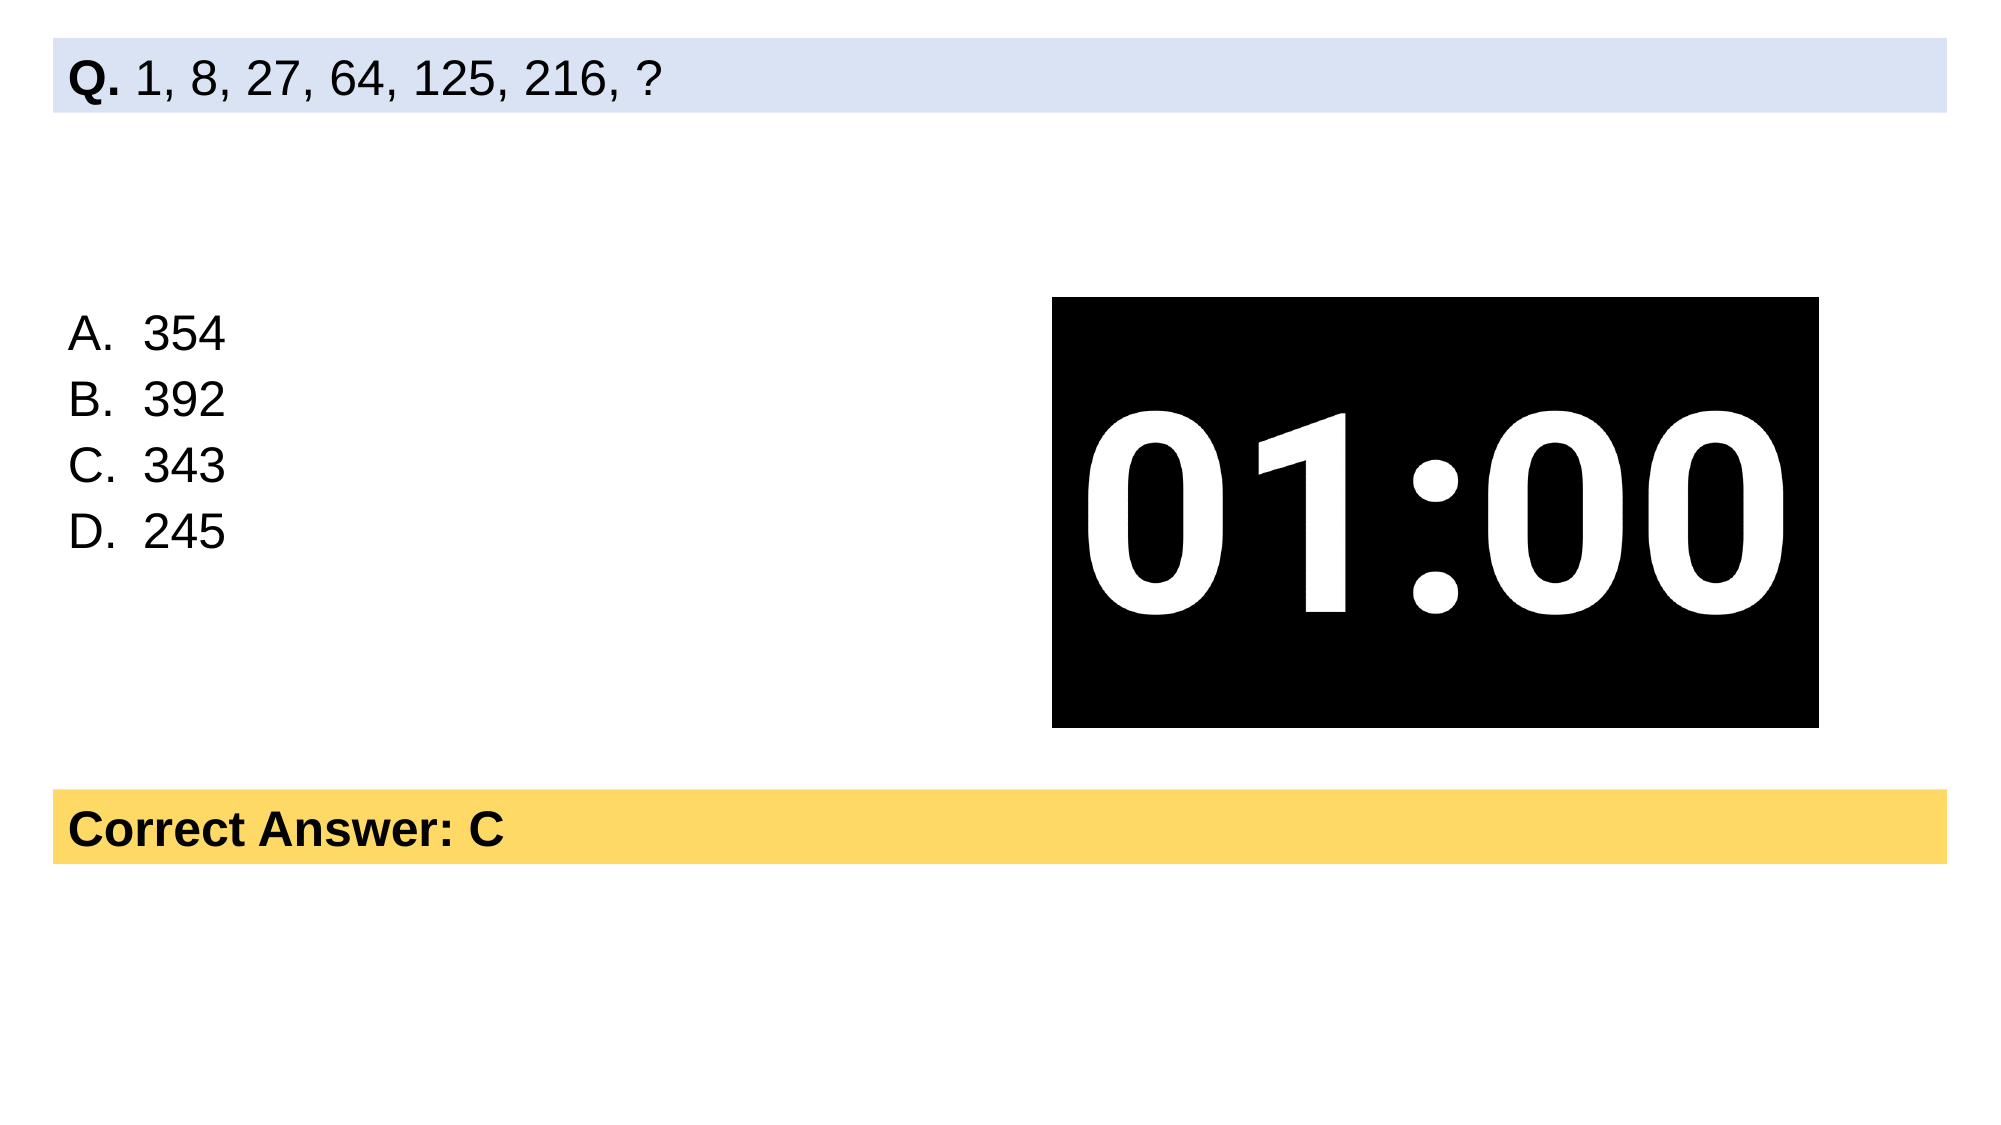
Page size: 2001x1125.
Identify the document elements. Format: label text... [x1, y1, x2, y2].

text_box 354 392 343 245 [53, 286, 459, 566]
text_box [1051, 296, 1820, 728]
text_box Correct Answer: C [53, 789, 1947, 865]
text_box Q. 1, 8, 27, 64, 125, 216, ? [53, 37, 1947, 113]
